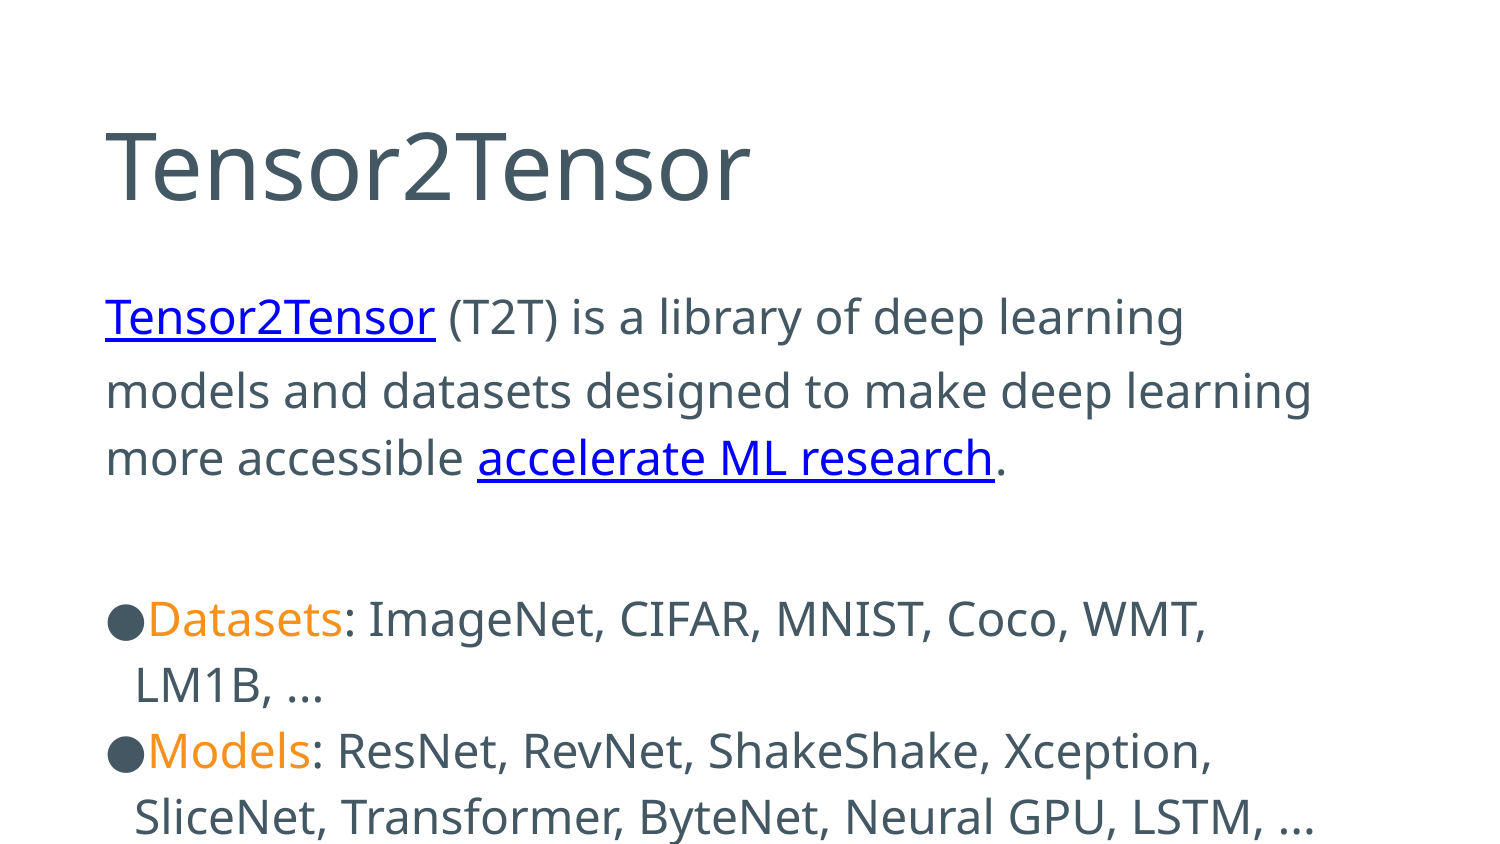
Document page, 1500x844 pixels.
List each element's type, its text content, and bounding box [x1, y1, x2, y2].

text_box Tensor2Tensor Tensor2Tensor (T2T) is a library of deep learning models and datasets designed to make deep learning more accessible accelerate ML research. Datasets: ImageNet, CIFAR, MNIST, Coco, WMT, LM1B, ... Models: ResNet, RevNet, ShakeShake, Xception, SliceNet, Transformer, ByteNet, Neural GPU, LSTM, ... Tools: cloud training, hyperparameter tuning, TPU, ... [105, 106, 1355, 811]
